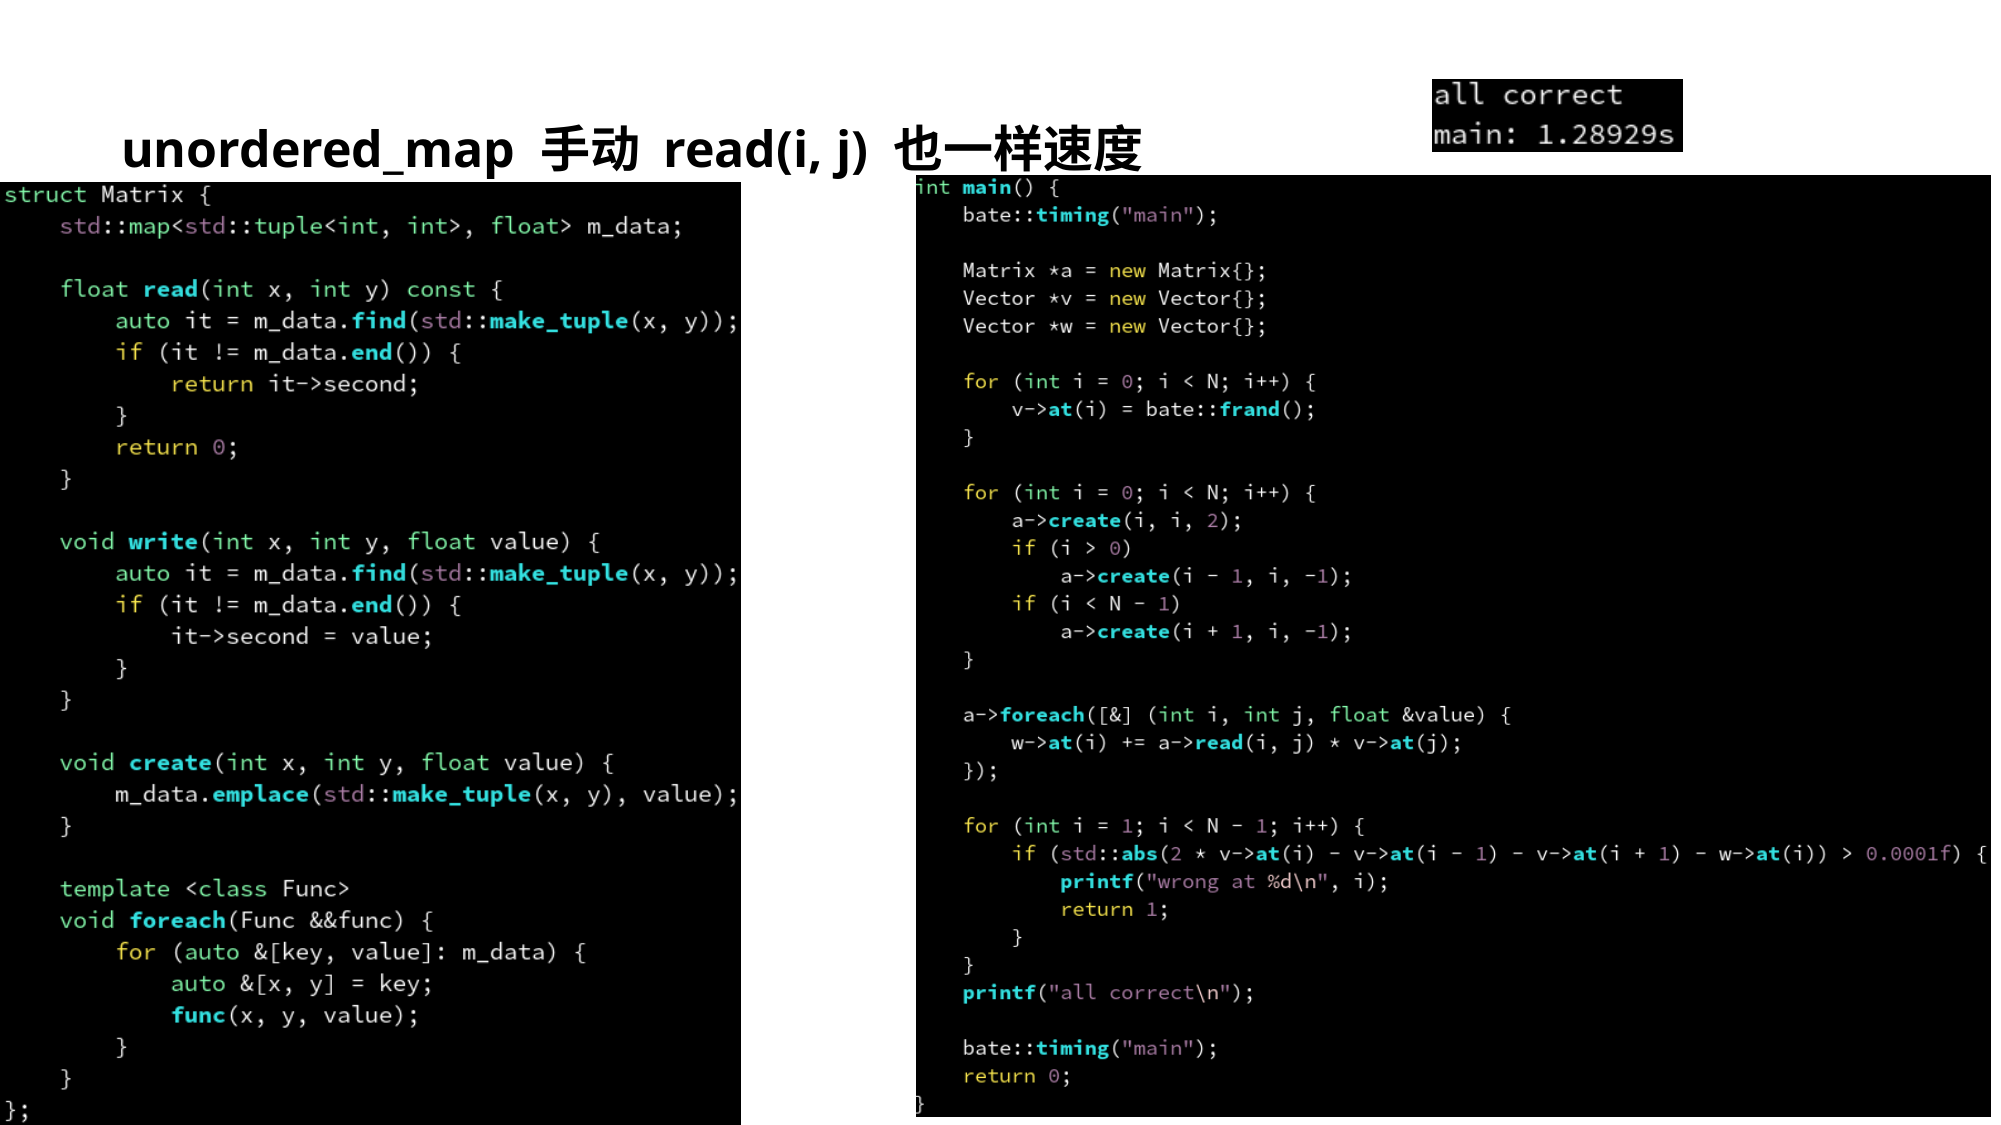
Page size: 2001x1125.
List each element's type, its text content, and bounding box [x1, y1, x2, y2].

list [916, 175, 1991, 1117]
picture [1432, 79, 1683, 152]
title unordered_map 手动 read(i, j) 也一样速度 [106, 42, 1832, 260]
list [0, 182, 741, 1125]
